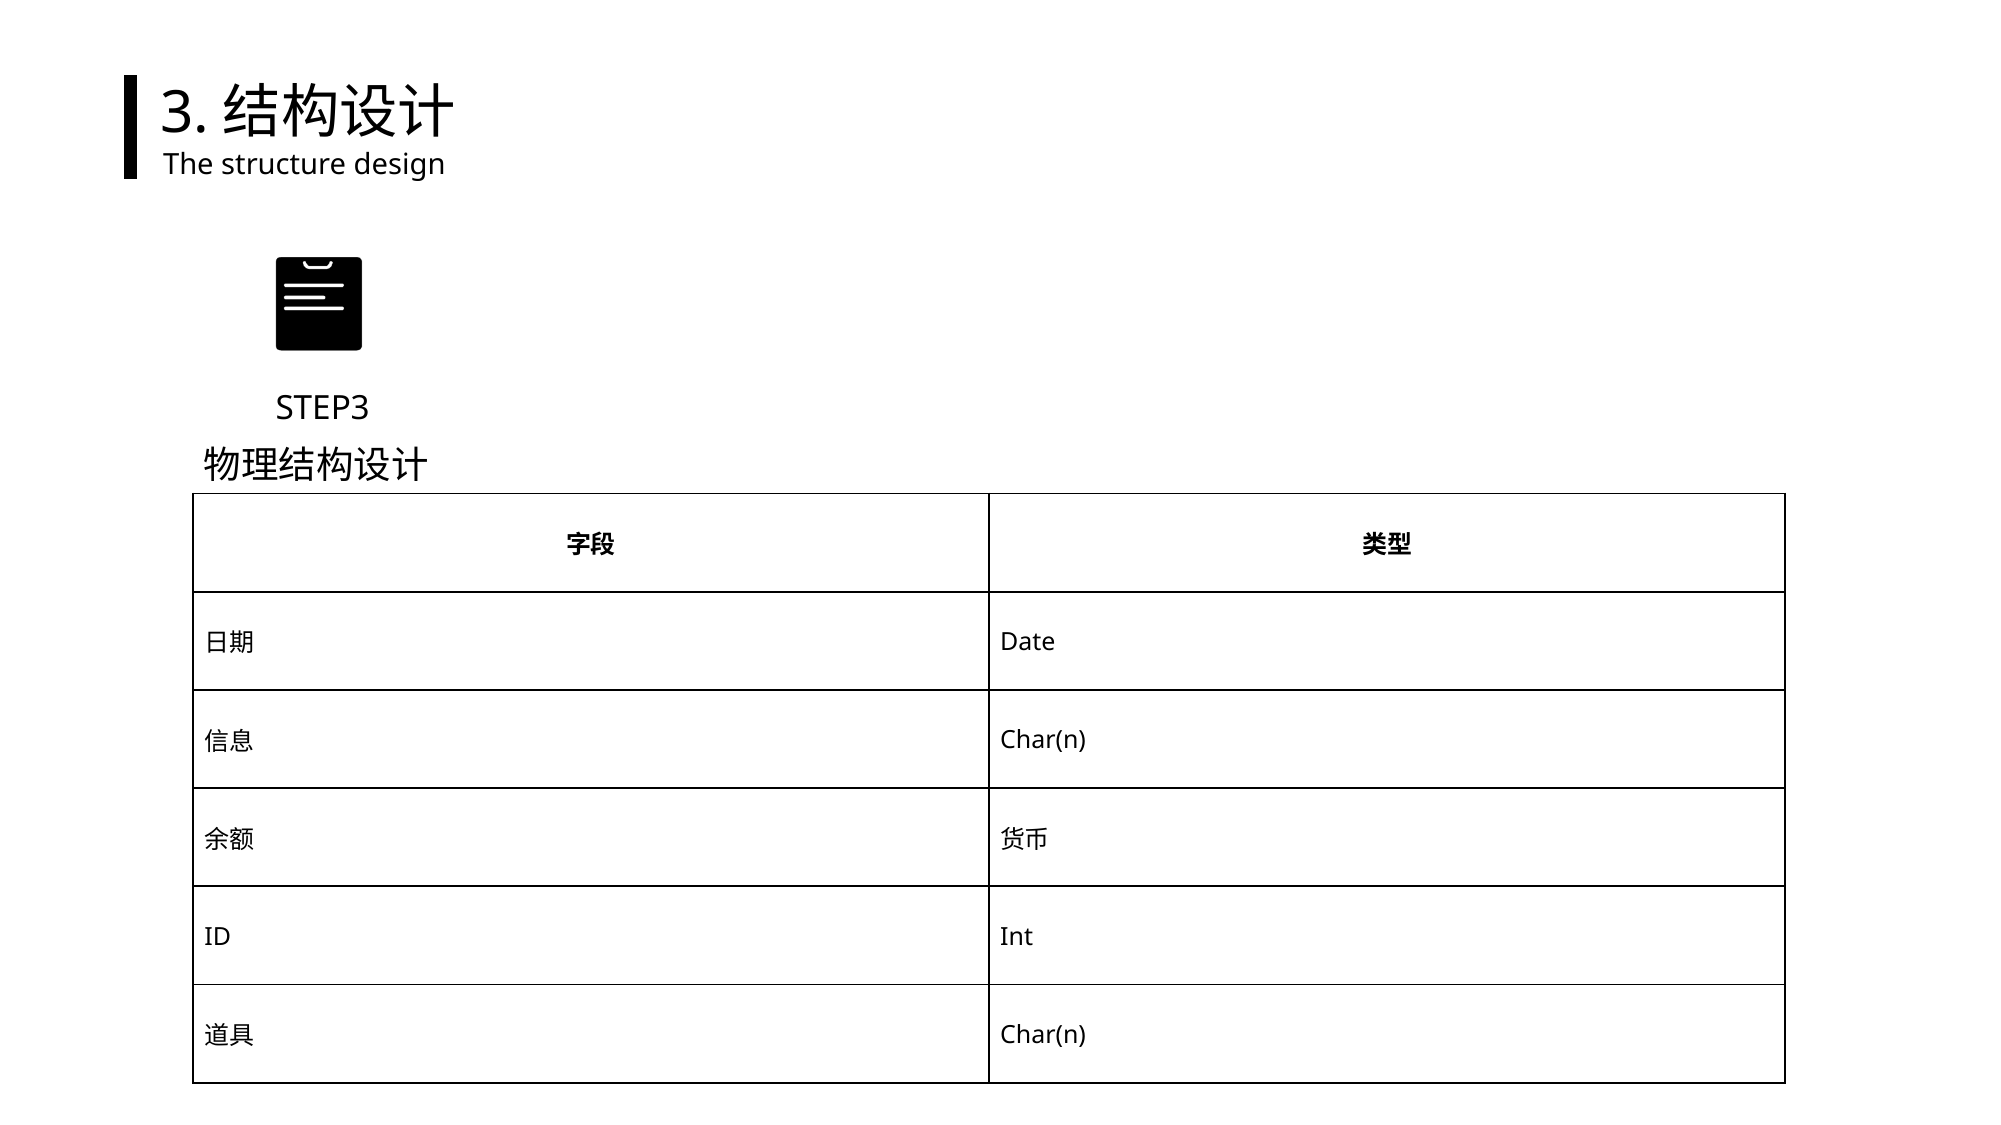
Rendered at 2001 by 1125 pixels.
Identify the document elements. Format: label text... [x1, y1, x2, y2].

text_box 物理结构设计 [188, 433, 527, 629]
table_cell 余额 [194, 789, 988, 885]
table_cell ID [194, 887, 988, 984]
text_box 3.结构设计 [145, 67, 612, 222]
table_cell 信息 [194, 691, 988, 787]
table_cell Date [990, 593, 1784, 689]
text_box STEP3 [140, 378, 506, 514]
table_header 字段 [194, 494, 988, 591]
table_cell 货币 [990, 789, 1784, 885]
picture [270, 255, 367, 352]
table_cell Char(n) [990, 985, 1784, 1082]
table_cell 道具 [194, 985, 988, 1082]
table_header 类型 [990, 494, 1784, 591]
table_cell Int [990, 887, 1784, 984]
text_box The structure design [148, 137, 518, 188]
table_cell 日期 [194, 593, 988, 689]
table_cell Char(n) [990, 691, 1784, 787]
